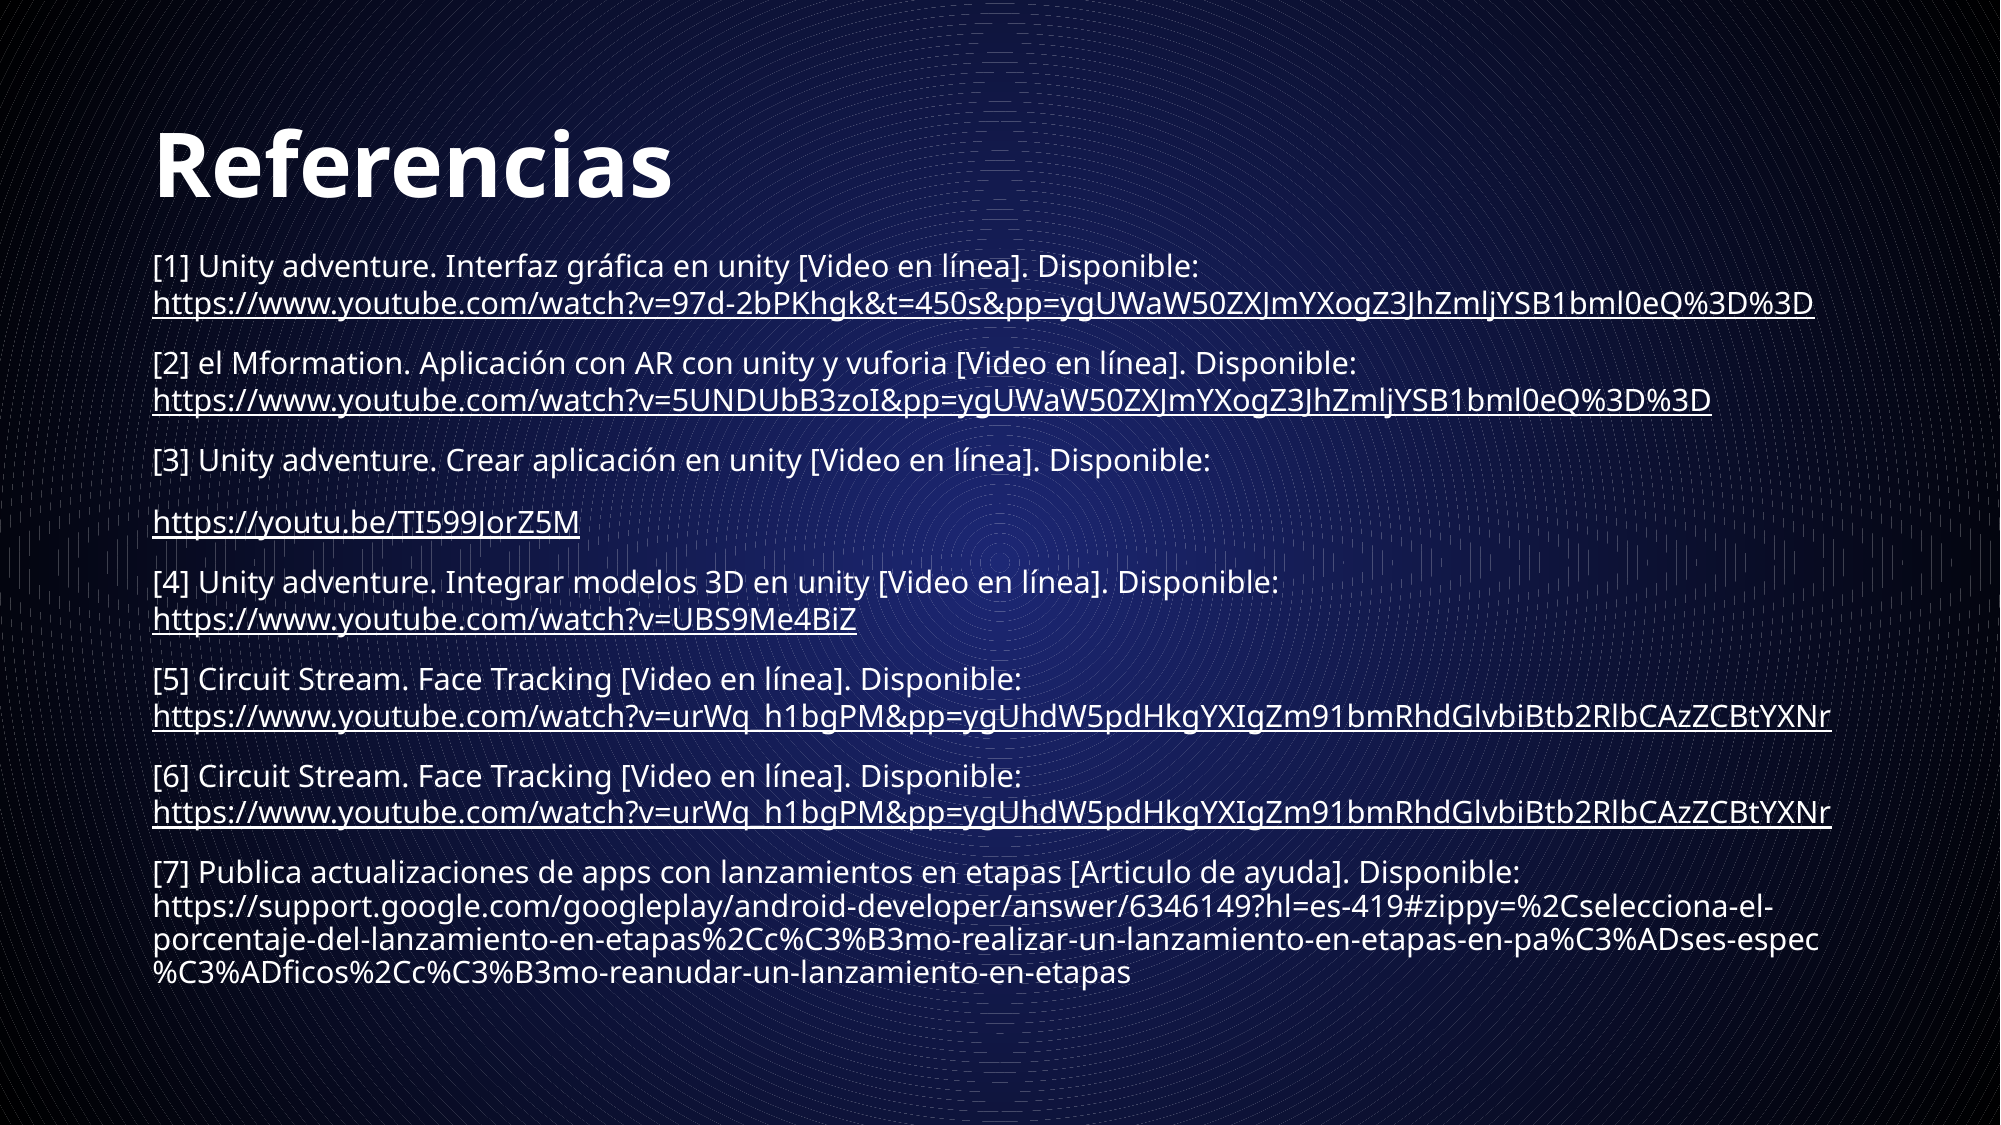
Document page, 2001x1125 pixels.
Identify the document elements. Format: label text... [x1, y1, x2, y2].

list [1] Unity adventure. Interfaz gráfica en unity [Video en línea]. Disponible: https://www.youtube.com/watch?v=97d-2bPKhgk&t=450s&pp=ygUWaW50ZXJmYXogZ3JhZmljYSB1bml0eQ%3D%3D [2] el Mformation. Aplicación con AR con unity y vuforia [Video en línea]. Disponible: https://www.youtube.com/watch?v=5UNDUbB3zoI&pp=ygUWaW50ZXJmYXogZ3JhZmljYSB1bml0eQ%3D%3D [3] Unity adventure. Crear aplicación en unity [Video en línea]. Disponible: https://youtu.be/TI599JorZ5M [4] Unity adventure. Integrar modelos 3D en unity [Video en línea]. Disponible: https://www.youtube.com/watch?v=UBS9Me4BiZ [5] Circuit Stream. Face Tracking [Video en línea]. Disponible: https://www.youtube.com/watch?v=urWq_h1bgPM&pp=ygUhdW5pdHkgYXIgZm91bmRhdGlvbiBtb2RlbCAzZCBtYXNr [6] Circuit Stream. Face Tracking [Video en línea]. Disponible: https://www.youtube.com/watch?v=urWq_h1bgPM&pp=ygUhdW5pdHkgYXIgZm91bmRhdGlvbiBtb2RlbCAzZCBtYXNr [7] Publica actualizaciones de apps con lanzamientos en etapas [Articulo de ayuda]. Disponible: https://support.google.com/googleplay/android-developer/answer/6346149?hl=es-419#zippy=%2Cselecciona-el-porcentaje-del-lanzamiento-en-etapas%2Cc%C3%B3mo-realizar-un-lanzamiento-en-etapas-en-pa%C3%ADses-espec%C3%ADficos%2Cc%C3%B3mo-reanudar-un-lanzamiento-en-etapas [137, 243, 1863, 1052]
title Referencias [137, 59, 1863, 243]
